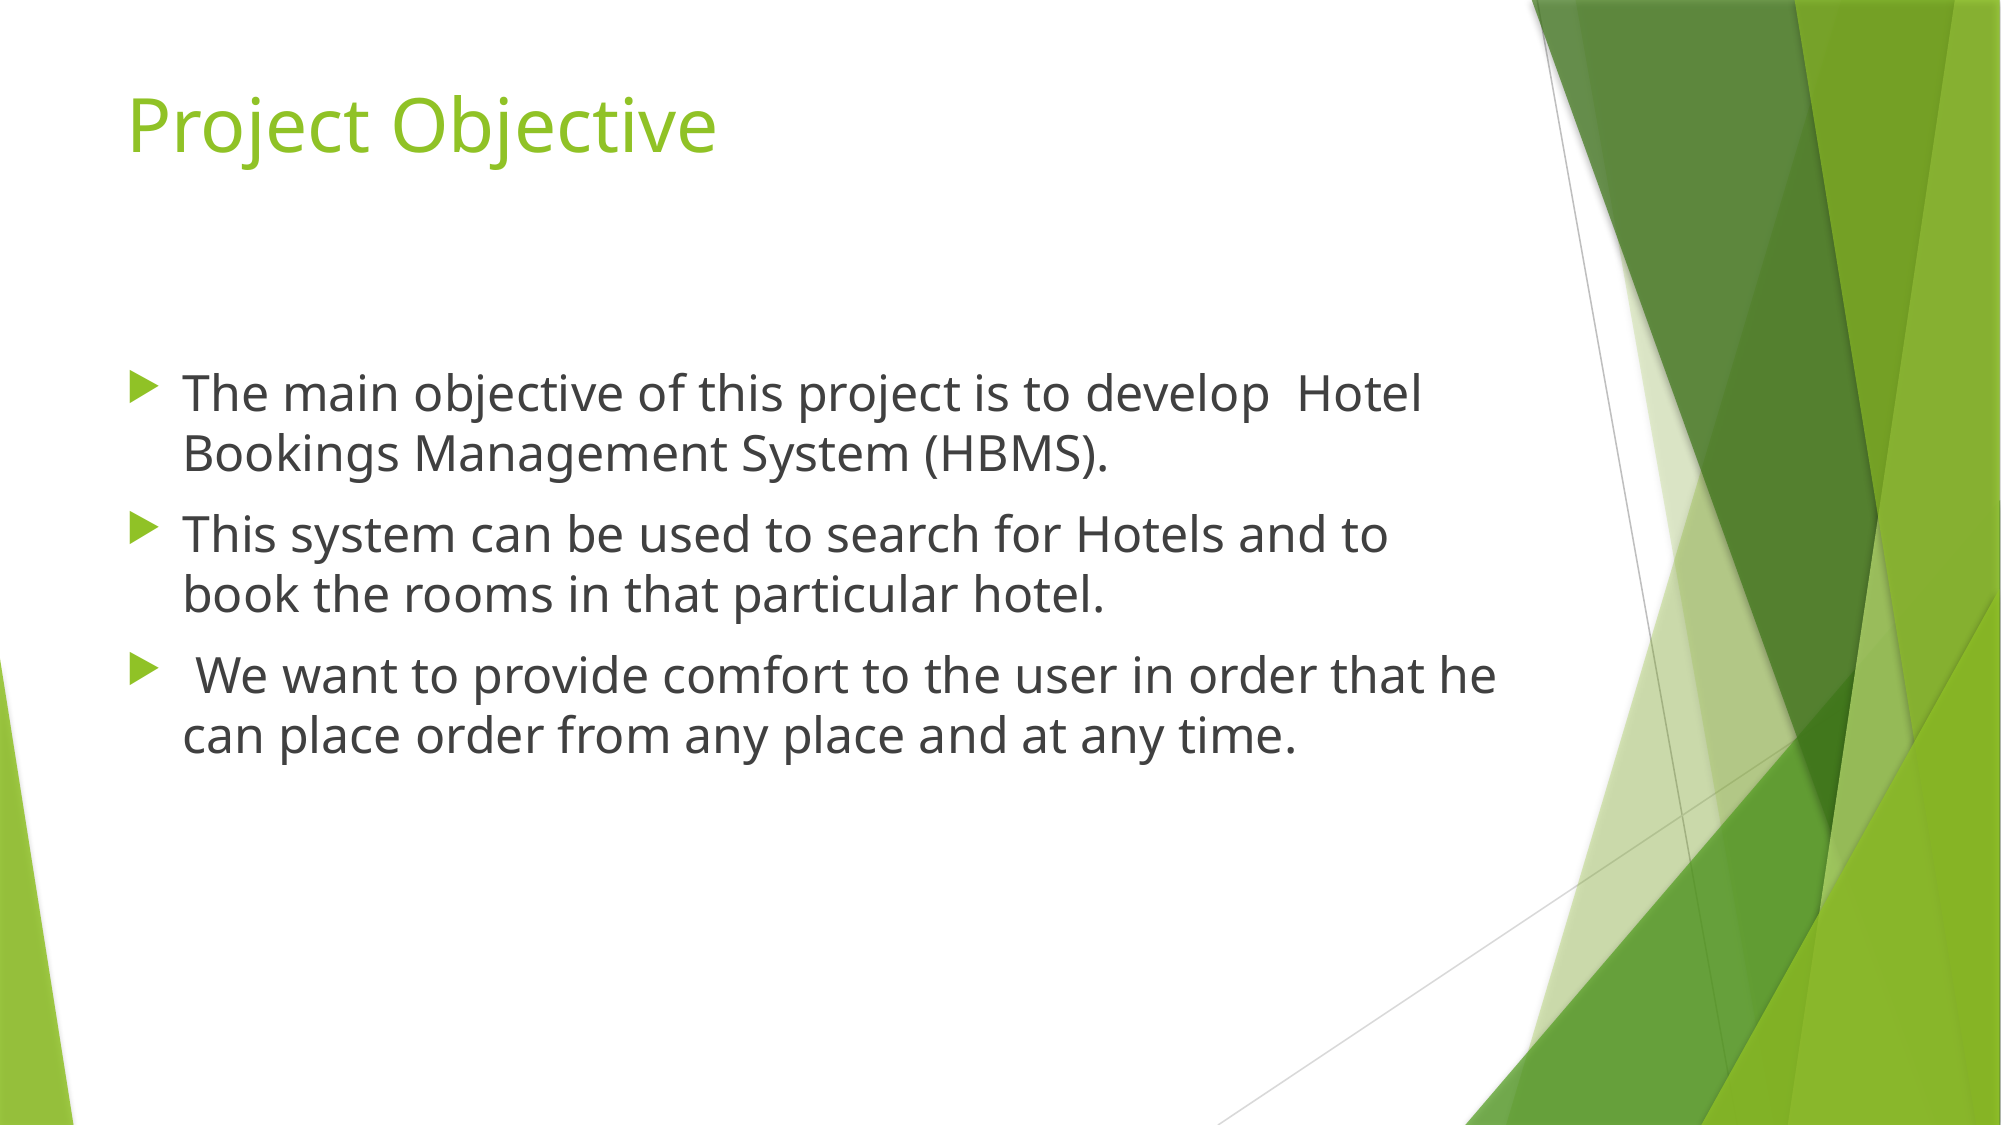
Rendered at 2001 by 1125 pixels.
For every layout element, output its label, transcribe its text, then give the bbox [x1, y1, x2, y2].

title Project Objective [111, 70, 1522, 288]
list The main objective of this project is to develop Hotel Bookings Management System (HBMS). This system can be used to search for Hotels and to book the rooms in that particular hotel. We want to provide comfort to the user in order that he can place order from any place and at any time. [111, 354, 1522, 992]
